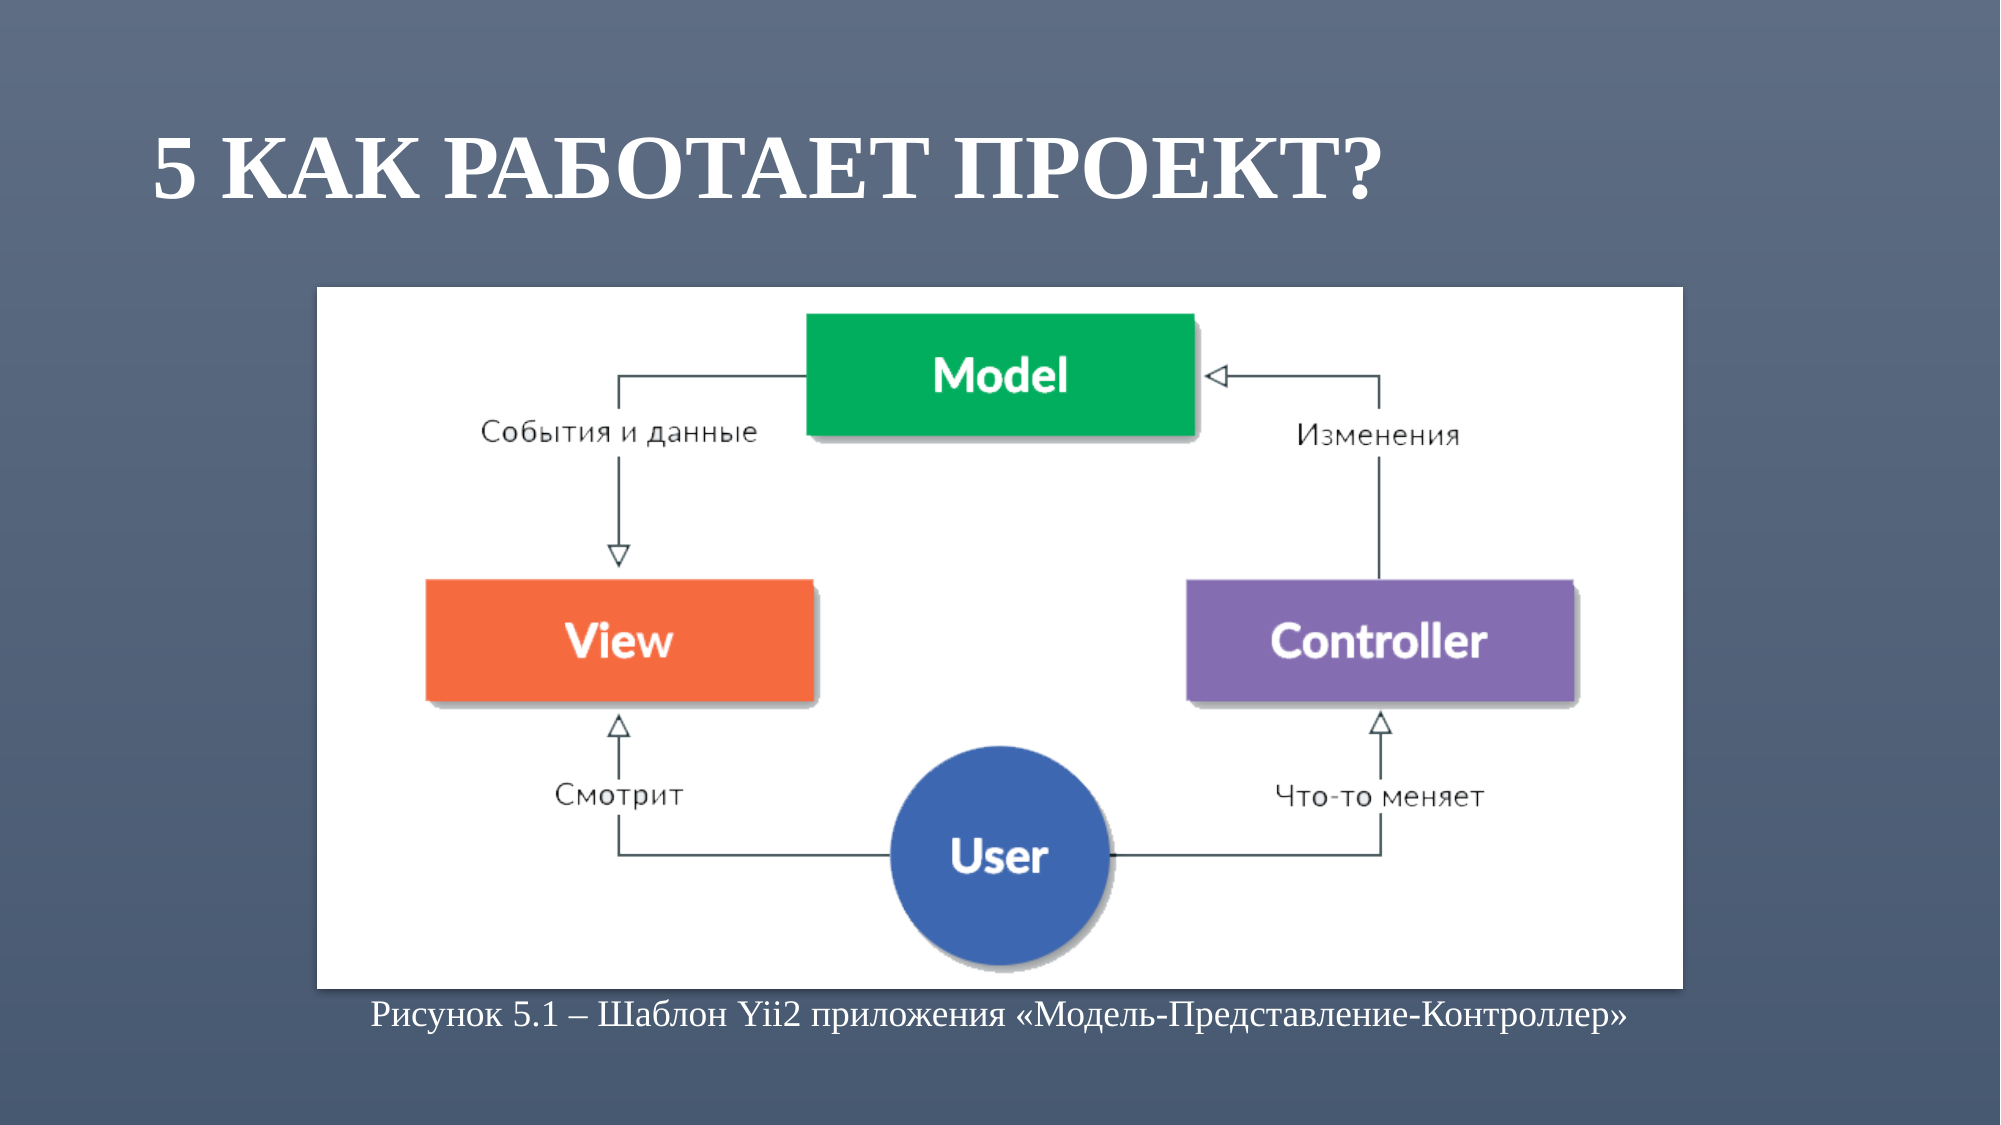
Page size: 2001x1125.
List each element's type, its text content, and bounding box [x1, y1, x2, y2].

picture [331, 301, 1669, 975]
title 5 КАК РАБОТАЕТ ПРОЕКТ? [137, 59, 1863, 278]
text_box Рисунок 5.1 – Шаблон Yii2 приложения «Модель-Представление-Контроллер» [355, 981, 1645, 1042]
